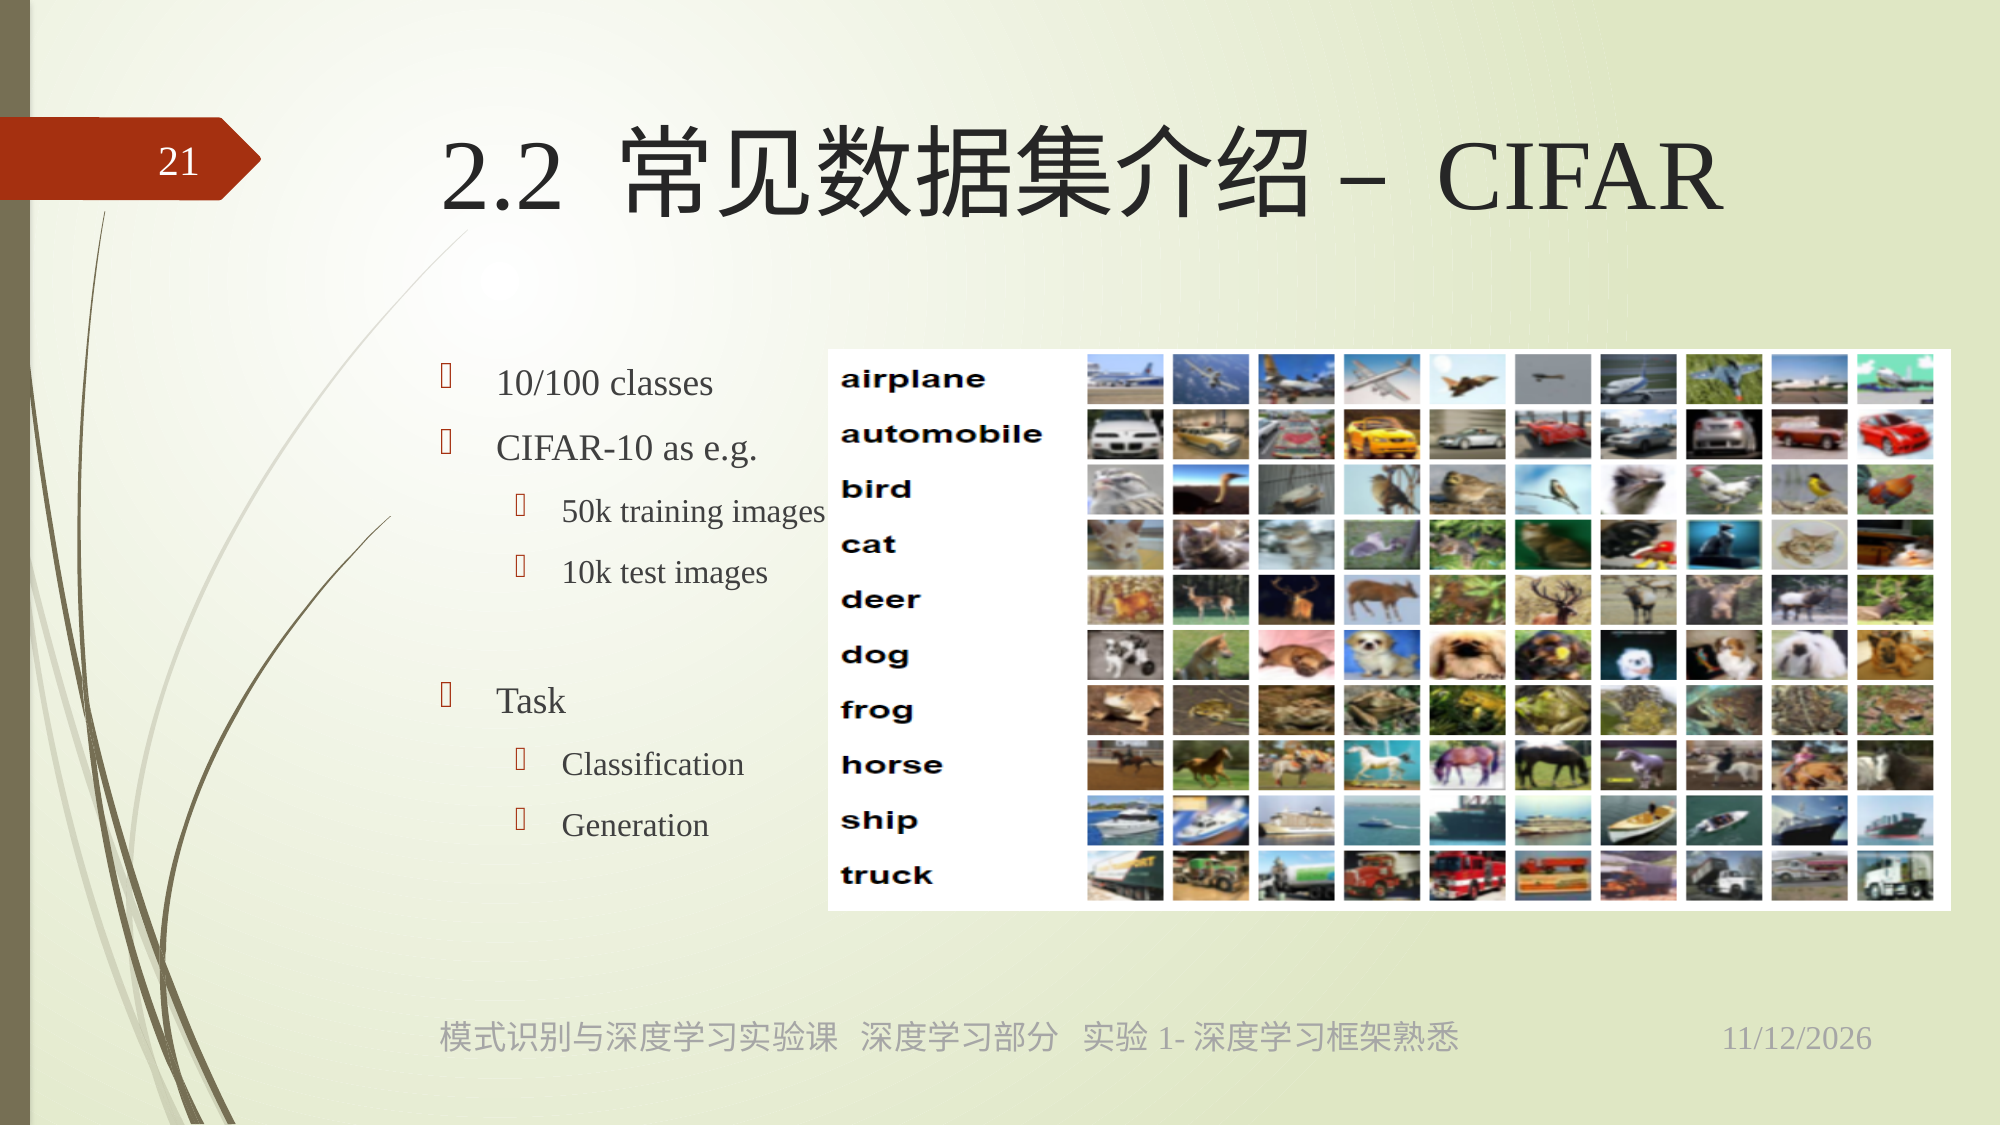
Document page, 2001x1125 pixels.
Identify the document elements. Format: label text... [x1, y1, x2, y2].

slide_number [1699, 1005, 1888, 1067]
footer 模式识别与深度学习实验课 深度学习部分 实验1-深度学习框架熟悉 [424, 1006, 1675, 1067]
title 2.2 常见数据集介绍 – CIFAR [425, 102, 1928, 313]
list 10/100 classes CIFAR-10 as e.g. 50k training images 10k test images Task Classification Generation [424, 350, 1888, 970]
picture [828, 349, 1951, 912]
slide_number 21 [87, 129, 216, 190]
